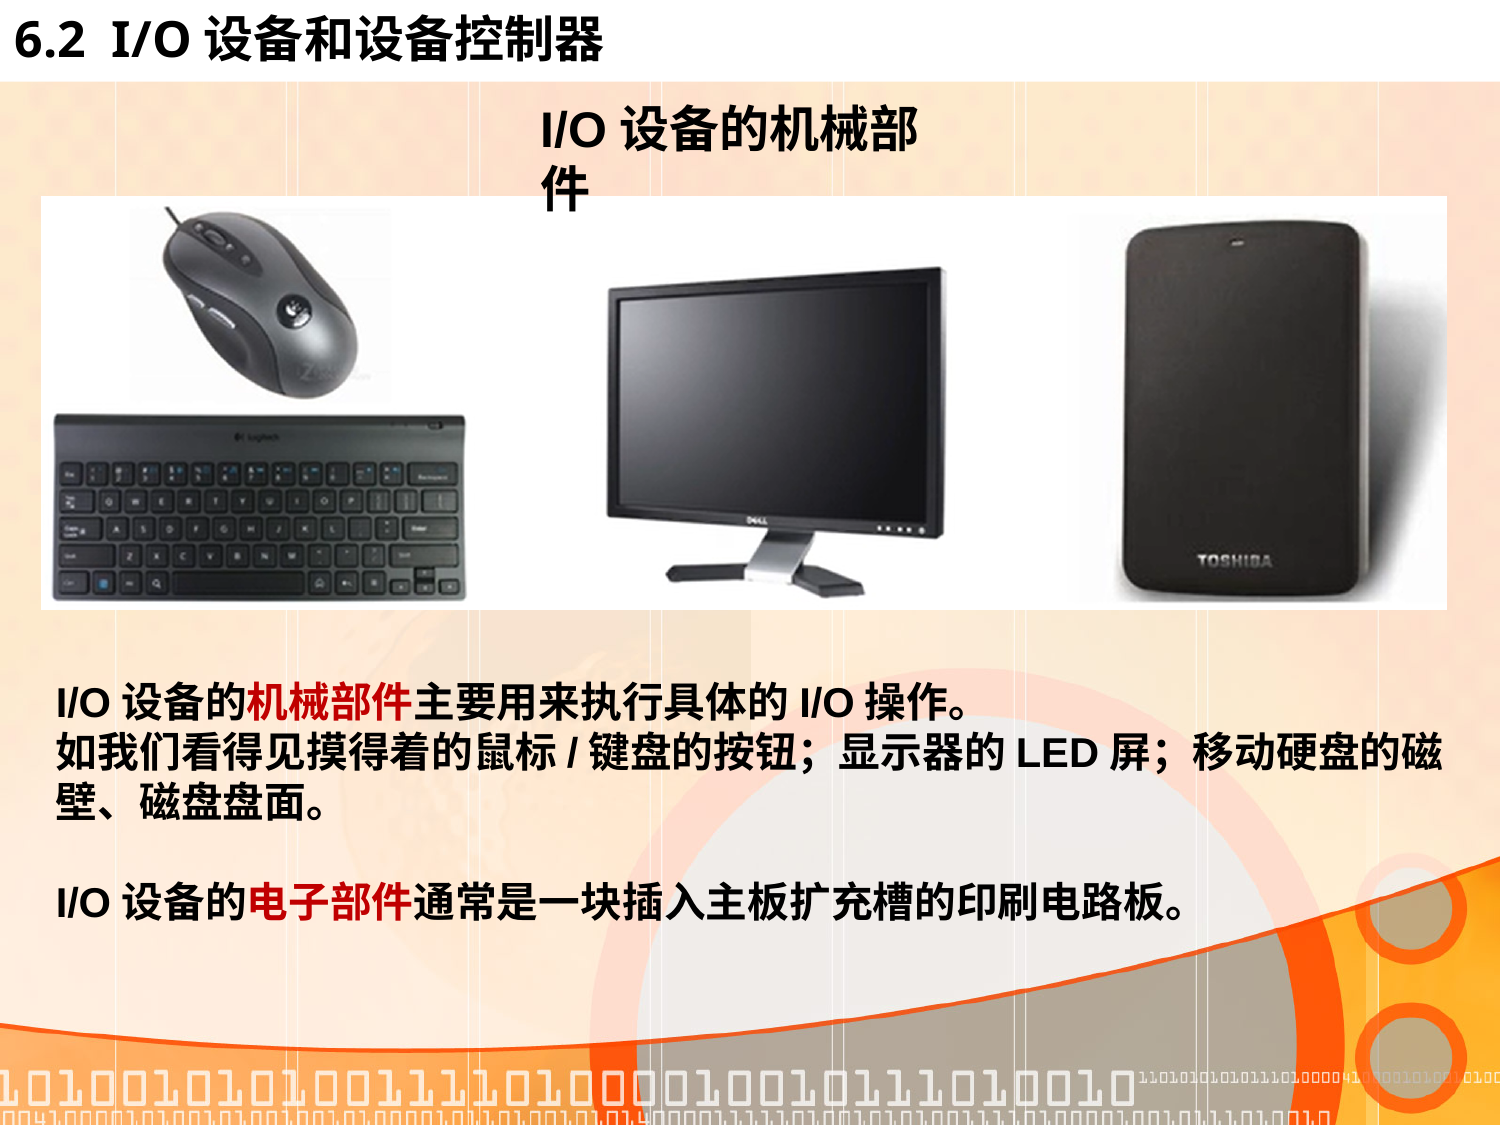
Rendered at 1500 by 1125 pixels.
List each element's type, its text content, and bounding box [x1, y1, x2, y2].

text_box I/O设备的机械部件主要用来执行具体的I/O操作。 如我们看得见摸得着的鼠标/键盘的按钮；显示器的LED屏；移动硬盘的磁壁、磁盘盘面。 I/O设备的电子部件通常是一块插入主板扩充槽的印刷电路板。 [41, 668, 1472, 934]
text_box I/O设备的机械部件 [525, 90, 978, 196]
picture [0, 82, 1500, 1125]
title 6.2 I/O设备和设备控制器 [0, 0, 1500, 76]
